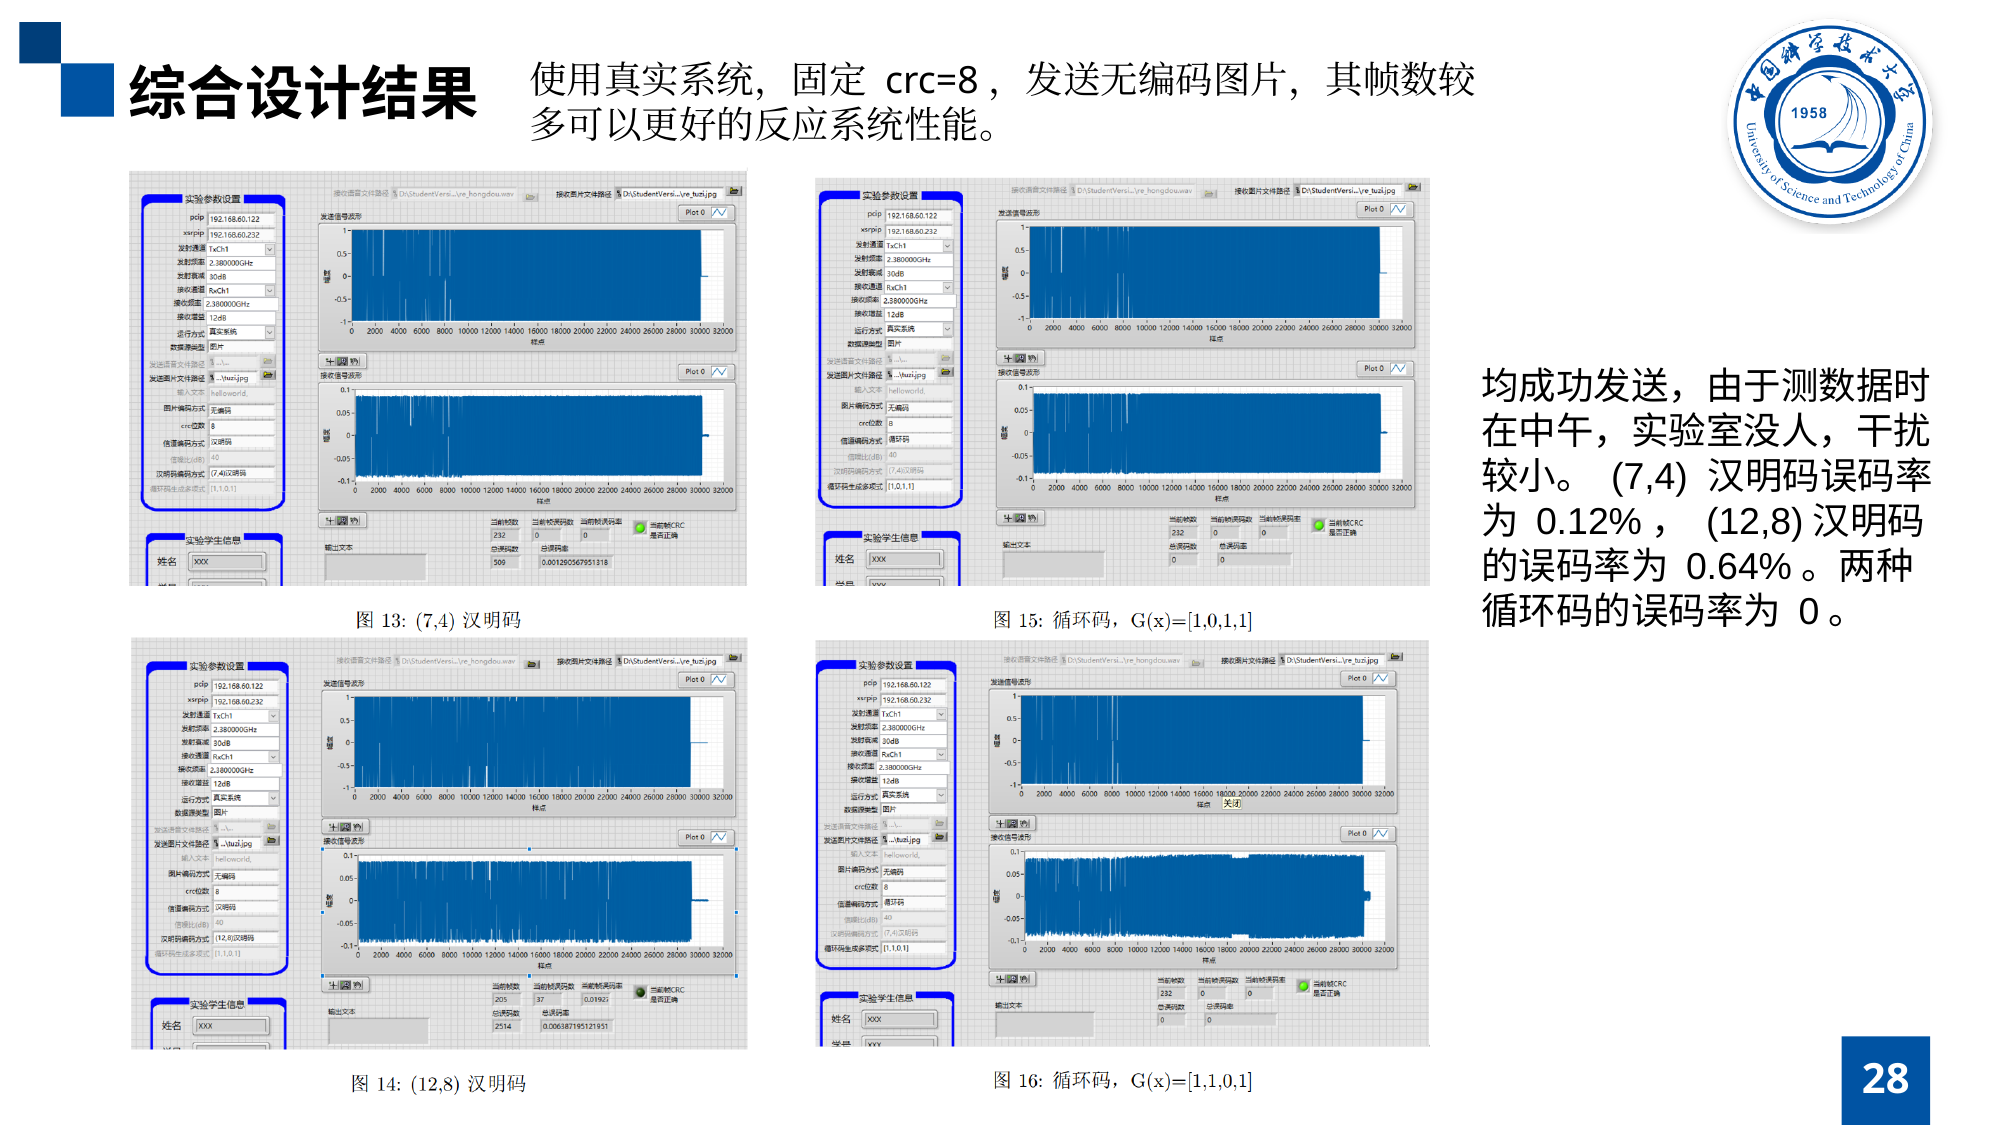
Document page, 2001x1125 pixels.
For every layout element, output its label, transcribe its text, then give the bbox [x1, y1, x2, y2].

slide_number 28 [1771, 1050, 2000, 1111]
text_box 均成功发送，由于测数据时在中午，实验室没人，干扰较小。 (7,4) 汉明码误码率为 0.12%， (12,8)汉明码的误码率为 0.64%。两种循环码的误码率为 0。 [1466, 354, 1957, 685]
picture [1720, 9, 1950, 235]
text_box 综合设计结果 [113, 49, 514, 134]
text_box 使用真实系统，固定 crc=8，发送无编码图片，其帧数较多可以更好的反应系统性能。 [514, 48, 1515, 199]
picture [807, 166, 1451, 1107]
picture [121, 156, 764, 1102]
